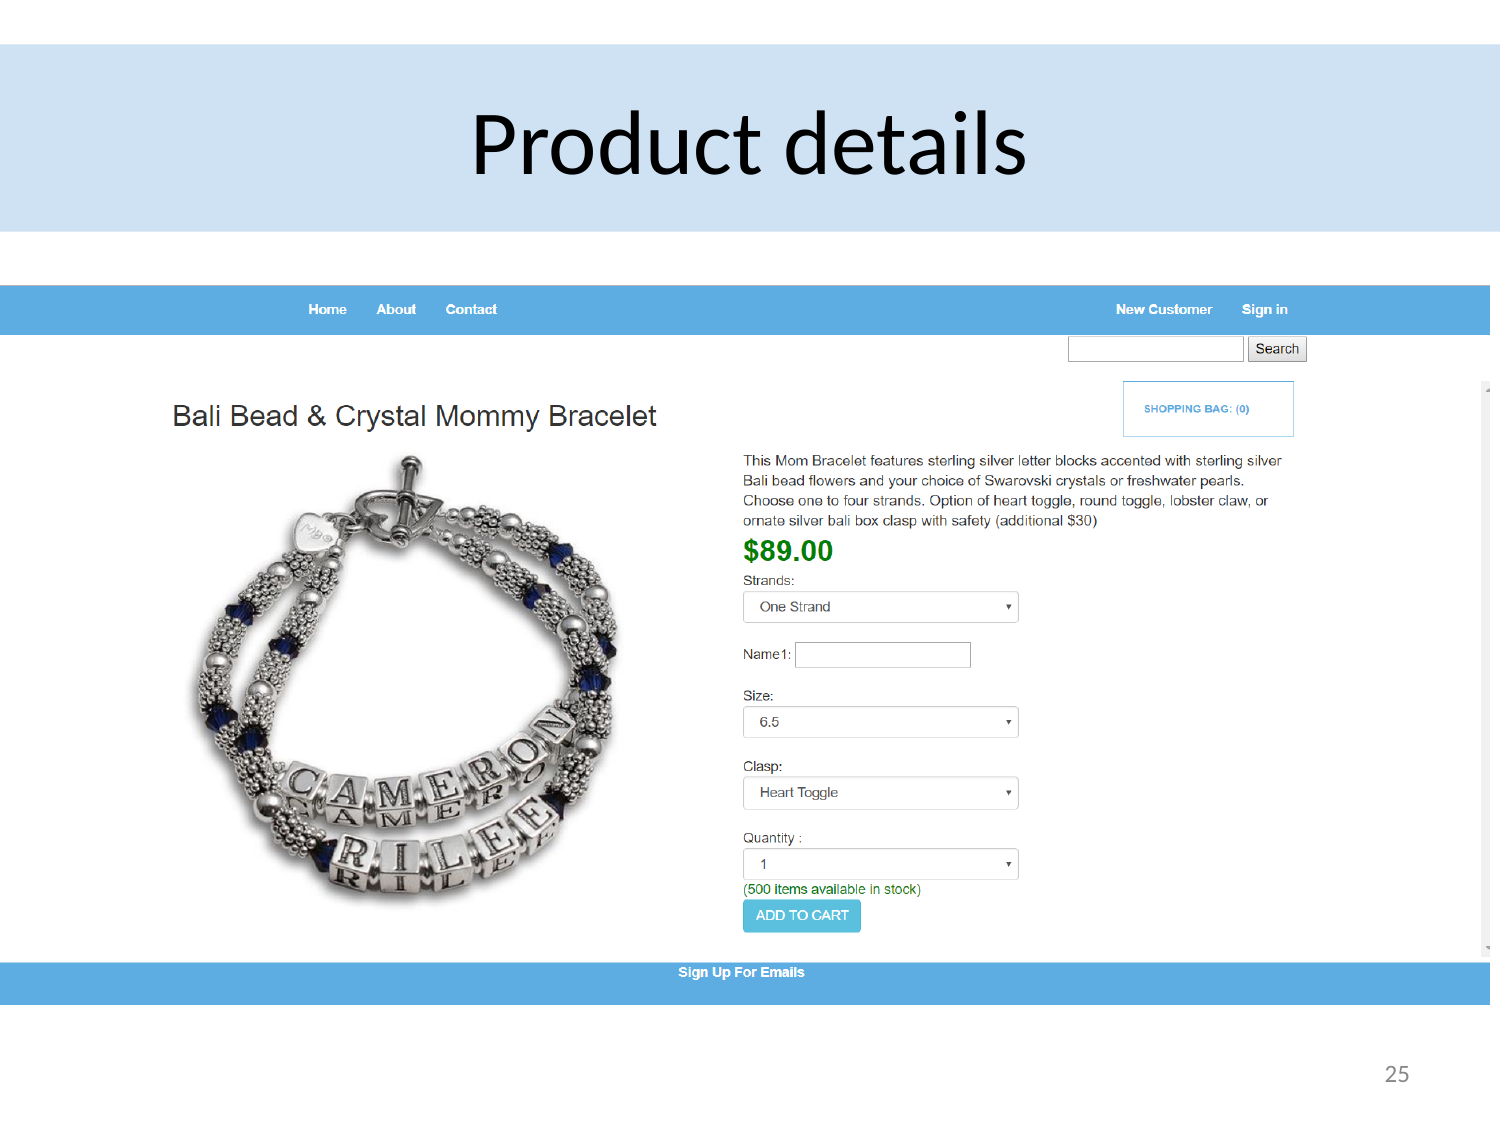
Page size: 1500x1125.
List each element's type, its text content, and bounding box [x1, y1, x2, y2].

slide_number 25 [1074, 1042, 1425, 1103]
picture [0, 284, 1490, 1005]
title Product details [0, 44, 1500, 232]
